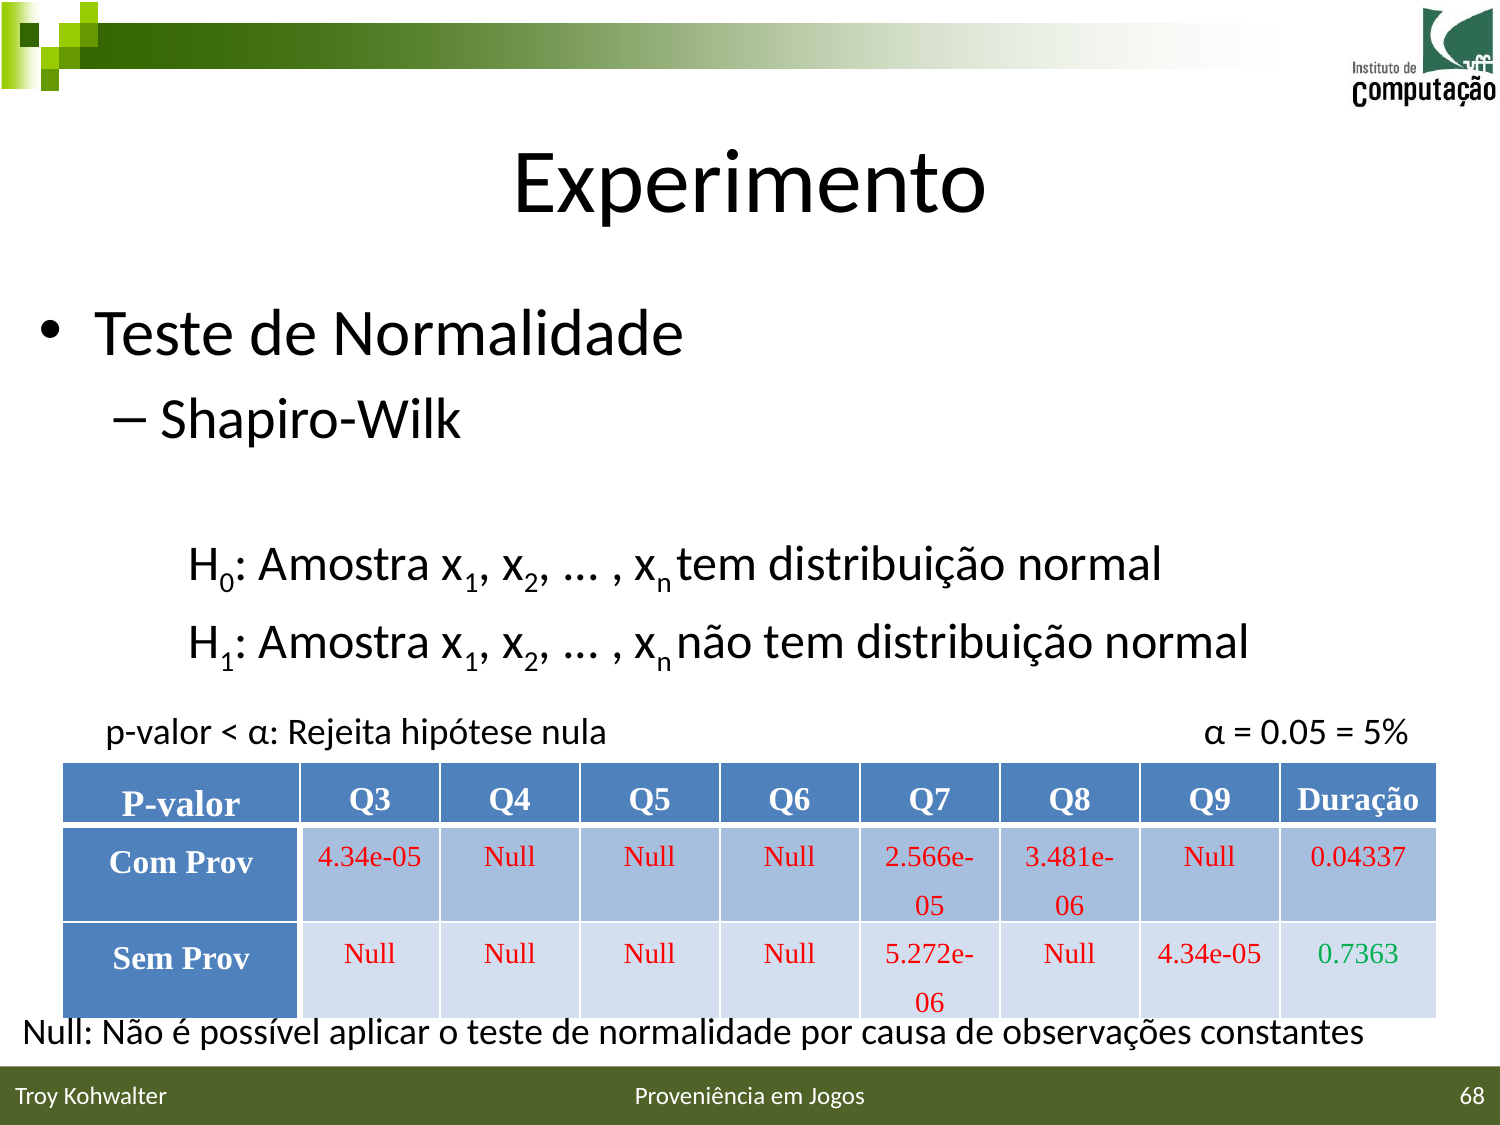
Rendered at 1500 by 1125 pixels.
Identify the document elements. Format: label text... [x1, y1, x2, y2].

title Experimento [75, 82, 1425, 146]
table_cell Null [581, 923, 719, 999]
table_cell 4.34e-05 [303, 828, 439, 921]
table_header P-valor [63, 763, 299, 822]
table_header Q9 [1141, 763, 1279, 822]
table_cell 5.272e-06 [861, 923, 999, 999]
table_cell 2.566e-05 [861, 828, 999, 921]
slide_number Troy Kohwalter [0, 1065, 350, 1125]
table_header Q8 [1001, 763, 1139, 822]
table_header Q3 [301, 763, 439, 822]
text_box [0, 0, 1500, 75]
table_header Q6 [721, 763, 859, 822]
table_cell Null [441, 828, 579, 921]
title Experimento [75, 147, 1425, 270]
slide_number 68 [1149, 1065, 1500, 1125]
table_cell Com Prov [63, 828, 297, 921]
table_cell 3.481e-06 [1001, 828, 1139, 921]
table_cell 0.04337 [1281, 828, 1436, 921]
table_cell Null [721, 923, 859, 999]
table_header Q5 [581, 763, 719, 822]
footer Proveniência em Jogos [512, 1065, 988, 1125]
table_cell 0.7363 [1281, 923, 1436, 1018]
table_cell 4.34e-05 [1141, 923, 1279, 999]
table_cell Sem Prov [63, 923, 297, 999]
table_cell Null [1141, 828, 1279, 921]
text_box Null: Não é possível aplicar o teste de normalidade por causa de observações constantes [7, 999, 1381, 1060]
text_box α = 0.05 = 5% [1188, 699, 1424, 760]
table_cell Null [303, 923, 439, 999]
table_cell Null [1001, 923, 1139, 999]
table_cell Null [581, 828, 719, 921]
list Teste de Normalidade Shapiro-Wilk H0: Amostra x1, x2, ... , xn tem distribuição normal H1: Amostra x1, x2, ... , xn não tem distribuição normal [23, 281, 1477, 1055]
table_header Duração [1281, 763, 1436, 822]
table_header Q7 [861, 763, 999, 822]
text_box p-valor < α: Rejeita hipótese nula [90, 699, 623, 760]
table_cell Null [721, 828, 859, 921]
table_cell Null [441, 923, 579, 999]
table_header Q4 [441, 763, 579, 822]
